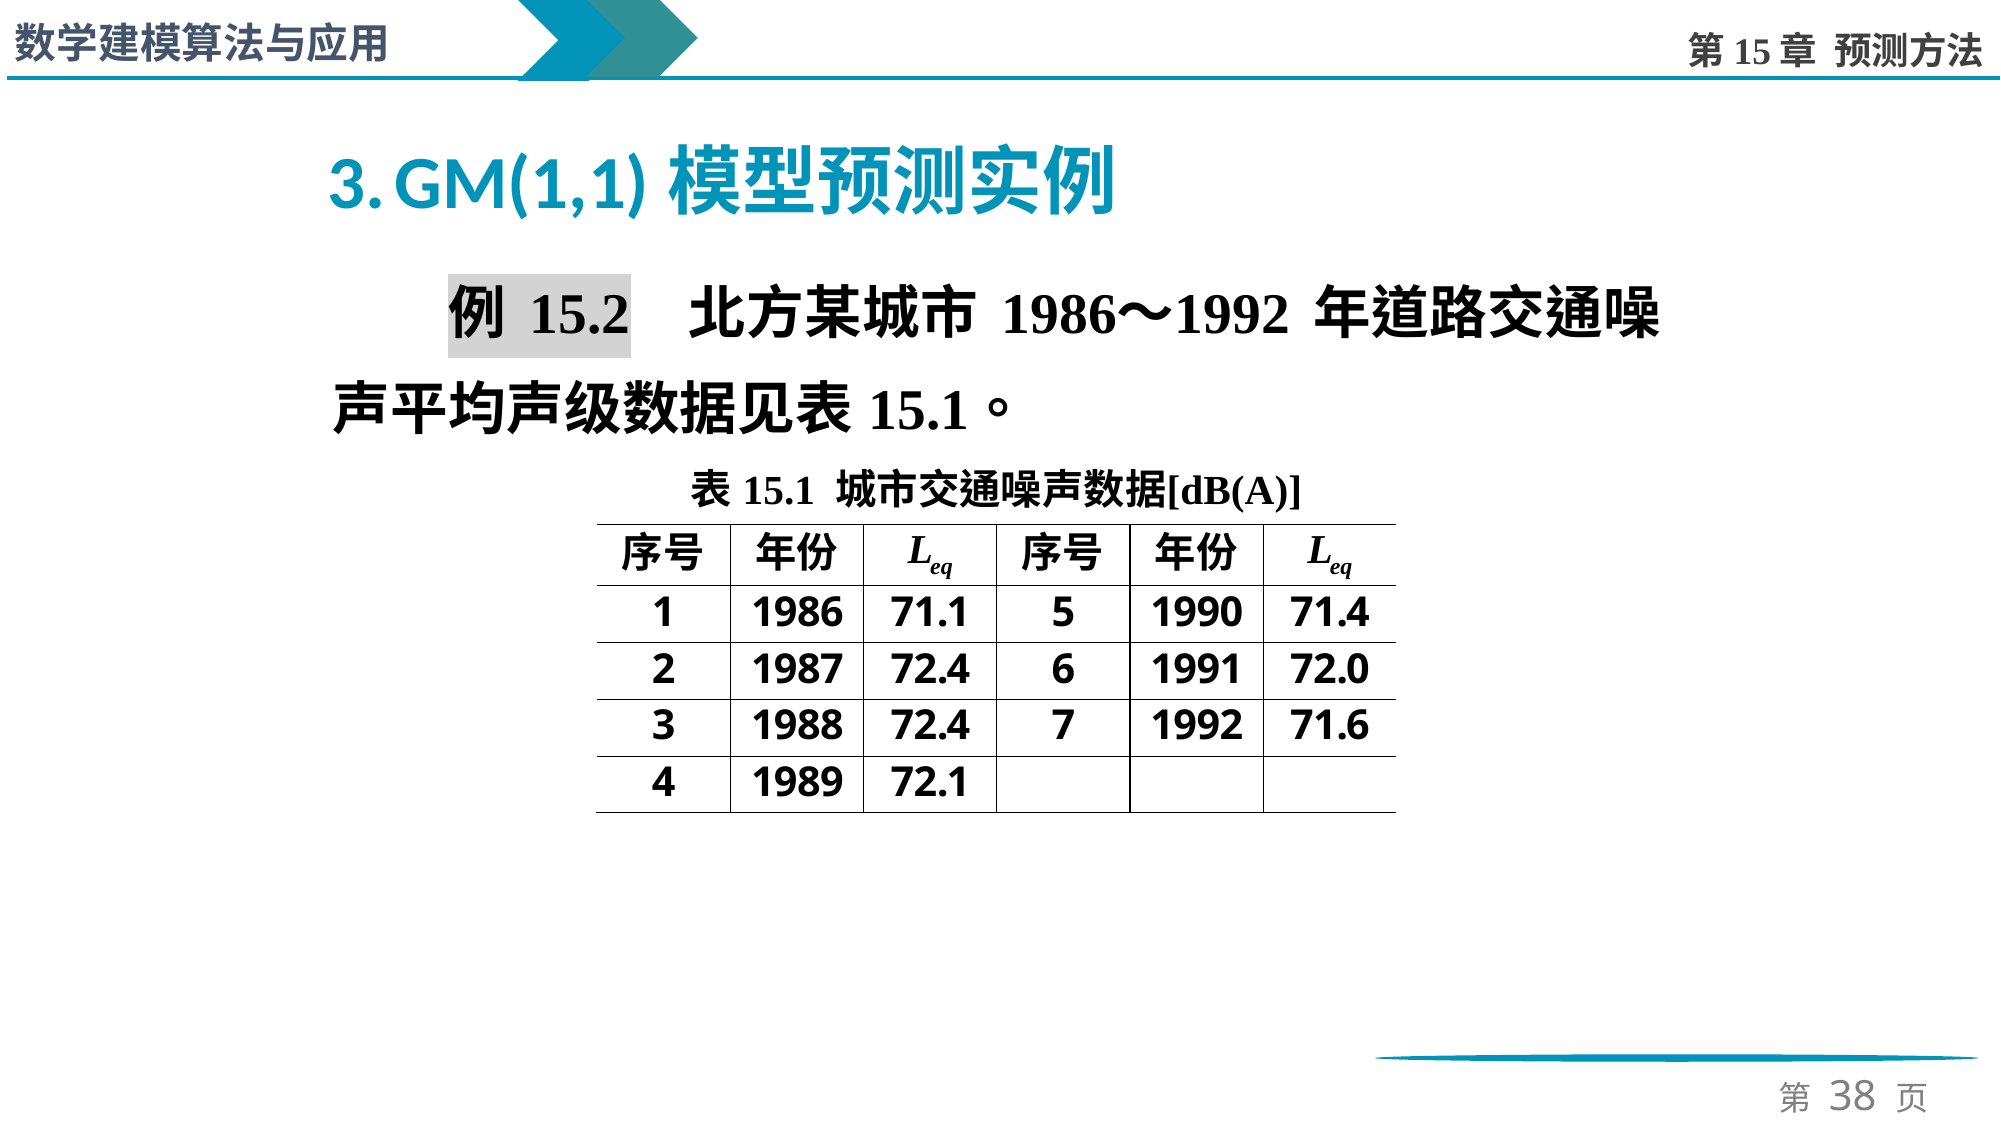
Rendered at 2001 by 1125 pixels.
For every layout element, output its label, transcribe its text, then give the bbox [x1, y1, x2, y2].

text_box 3. GM(1,1)模型预测实例 [313, 126, 1350, 232]
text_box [332, 267, 1659, 868]
